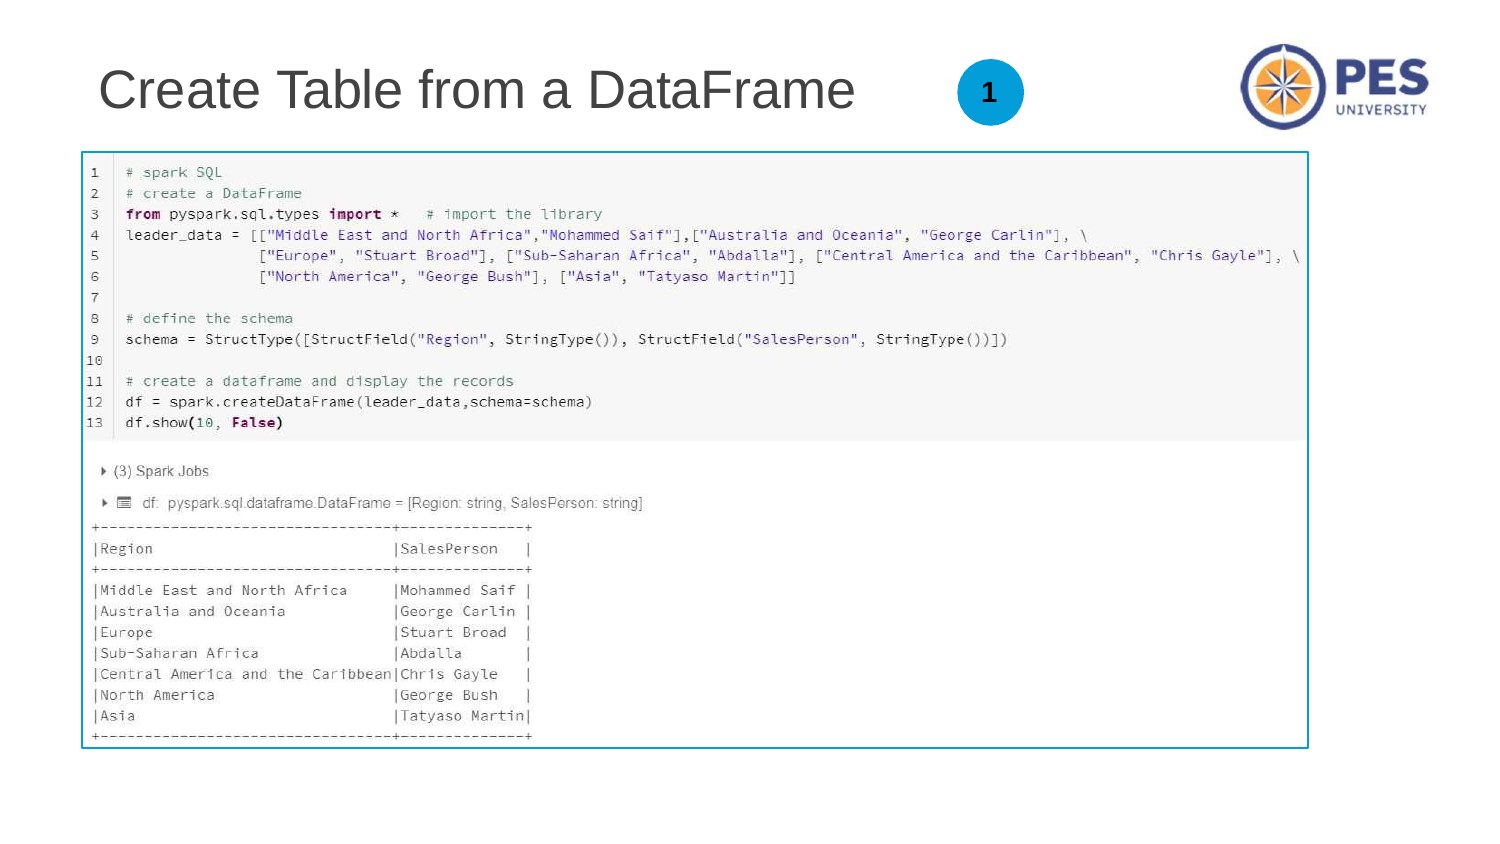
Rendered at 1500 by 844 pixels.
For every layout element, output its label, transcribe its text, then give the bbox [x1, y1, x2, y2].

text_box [81, 151, 1310, 750]
text_box [957, 59, 1025, 126]
text_box 1 [979, 71, 1000, 109]
title Create Table from a DataFrame [96, 51, 859, 149]
picture [1233, 36, 1438, 136]
